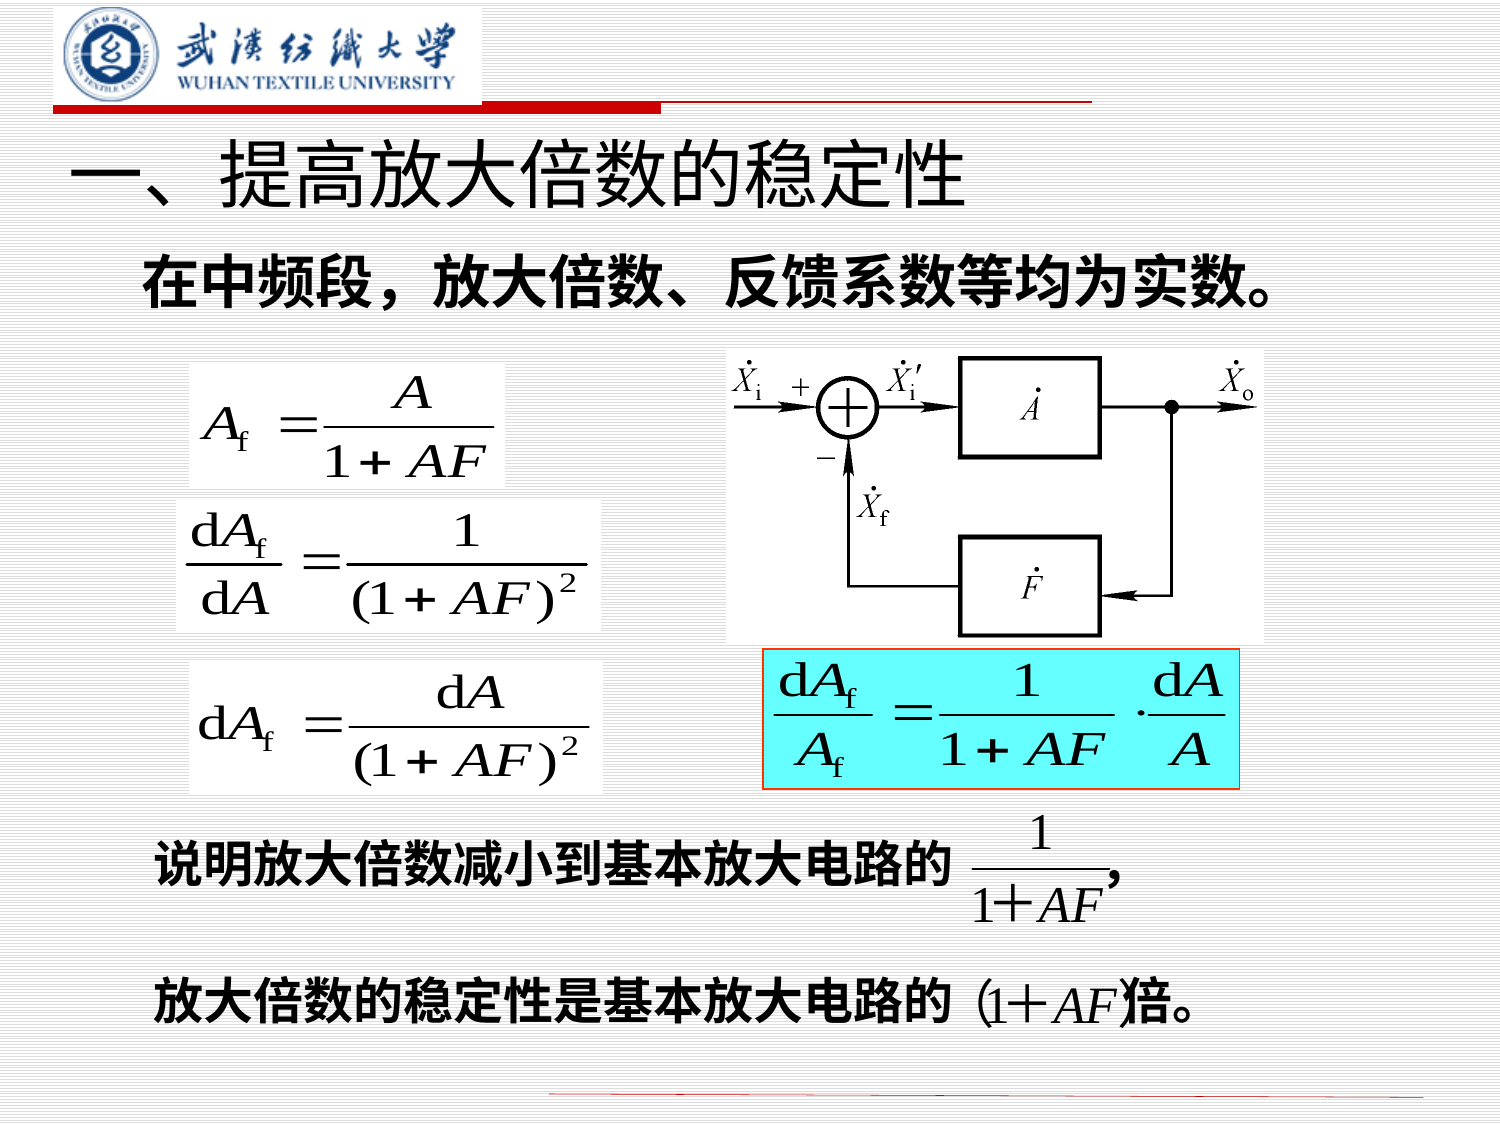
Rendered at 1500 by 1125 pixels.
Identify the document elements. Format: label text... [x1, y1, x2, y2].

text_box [725, 349, 1264, 645]
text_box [188, 662, 604, 796]
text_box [763, 654, 1240, 789]
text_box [138, 962, 1414, 1038]
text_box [176, 499, 602, 634]
picture [53, 7, 482, 105]
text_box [188, 362, 506, 488]
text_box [138, 799, 1327, 934]
text_box 在中频段，放大倍数、反馈系数等均为实数。 [126, 237, 1389, 323]
title 一、提高放大倍数的稳定性 [52, 136, 1147, 225]
